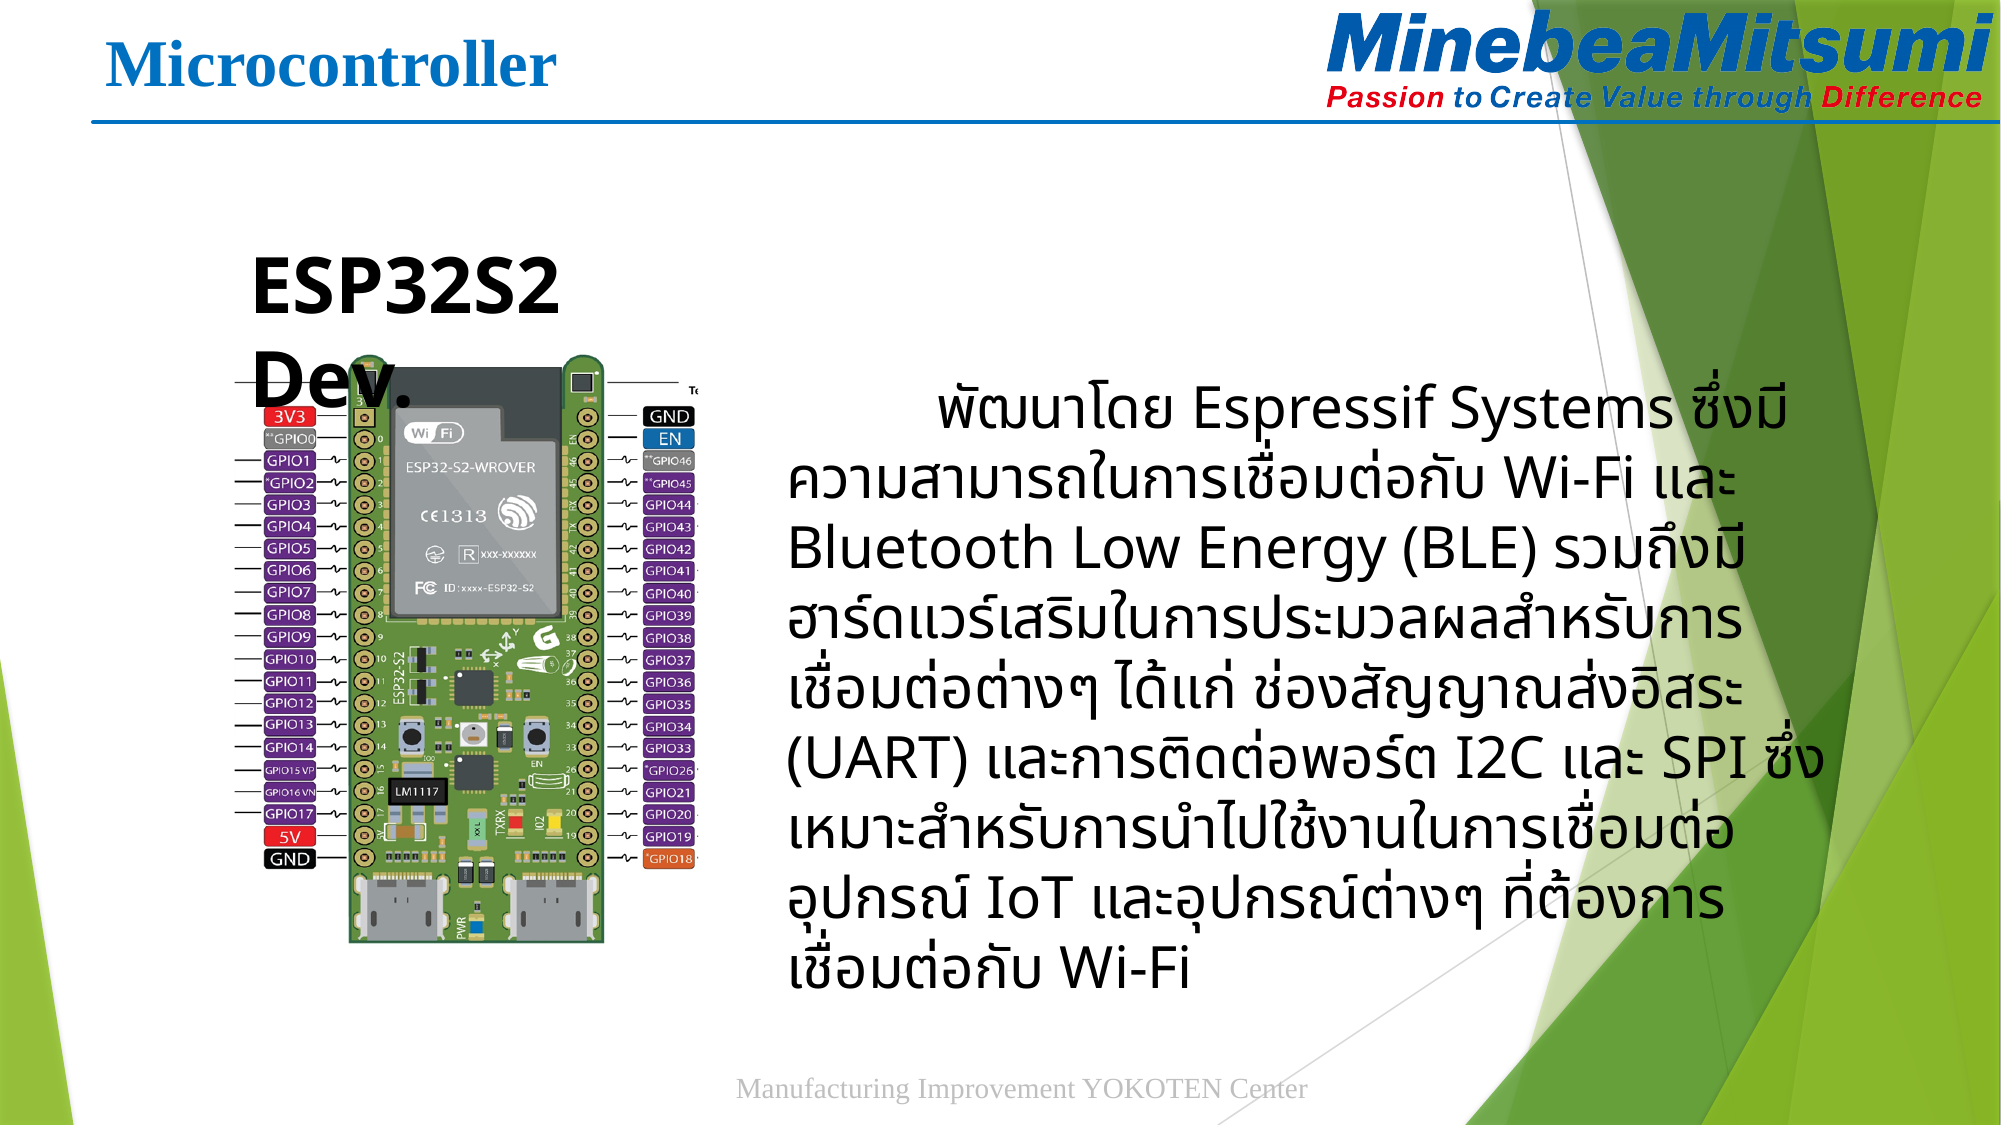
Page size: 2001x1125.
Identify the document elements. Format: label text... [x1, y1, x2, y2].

text_box ESP32S2 Dev. [234, 228, 761, 430]
text_box Microcontroller [90, 12, 575, 107]
text_box Manufacturing Improvement YOKOTEN Center [721, 1061, 1324, 1112]
text_box พัฒนาโดย Espressif Systems ซึ่งมีความสามารถในการเชื่อมต่อกับ Wi-Fi และ Bluetooth Low Energy (BLE) รวมถึงมีฮาร์ดแวร์เสริมในการประมวลผลสำหรับการเชื่อมต่อต่างๆ ได้แก่ ช่องสัญญาณส่งอิสระ (UART) และการติดต่อพอร์ต I2C และ SPI ซึ่งเหมาะสำหรับการนำไปใช้งานในการเชื่อมต่ออุปกรณ์ IoT และอุปกรณ์ต่างๆ ที่ต้องการเชื่อมต่อกับ Wi-Fi [771, 363, 1852, 1008]
picture [1319, 0, 2000, 121]
picture [234, 351, 699, 953]
